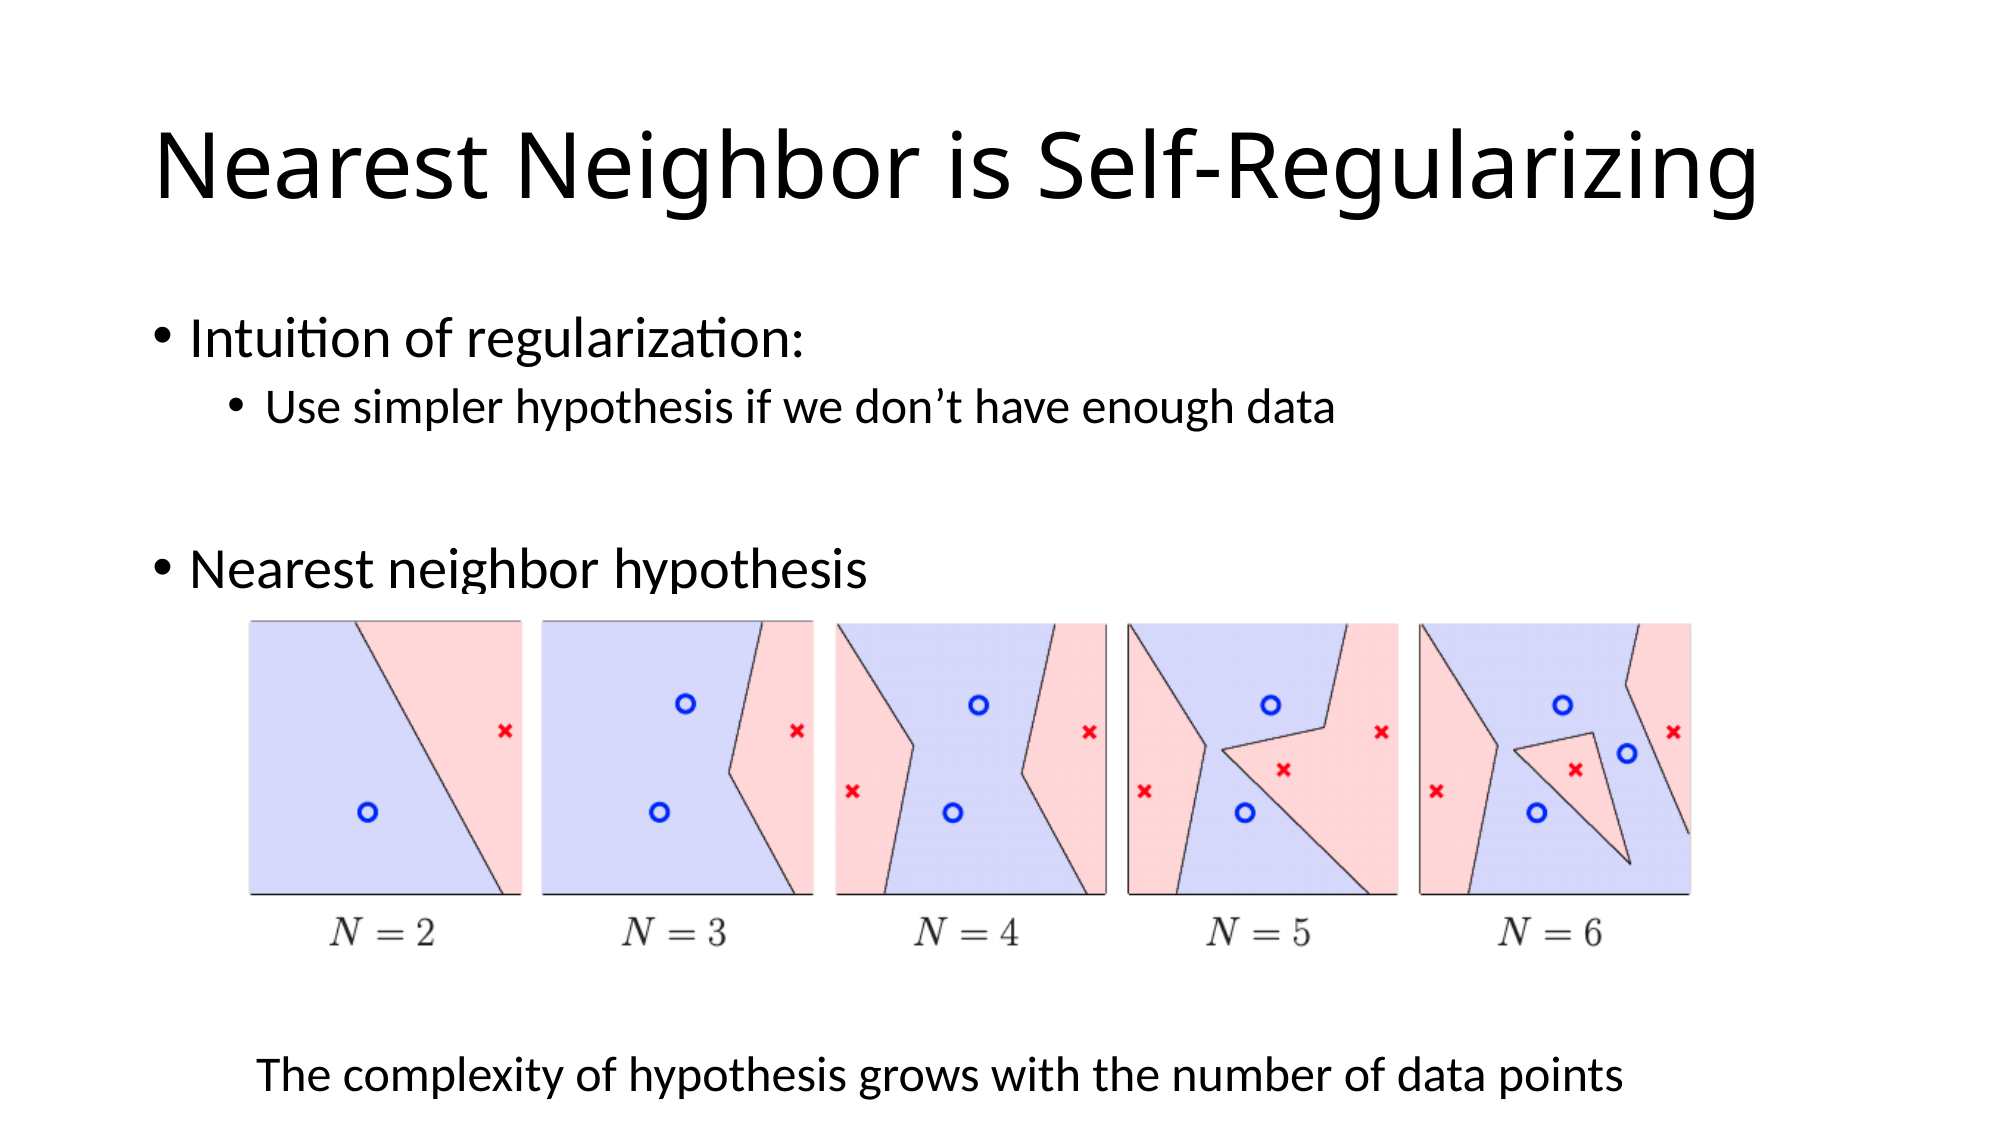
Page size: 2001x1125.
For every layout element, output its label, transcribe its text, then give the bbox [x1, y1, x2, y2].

list Intuition of regularization: Use simpler hypothesis if we don’t have enough data Nearest neighbor hypothesis The complexity of hypothesis grows with the number of data points [137, 299, 1863, 1125]
title Nearest Neighbor is Self-Regularizing [137, 59, 1939, 278]
picture [231, 594, 1727, 990]
